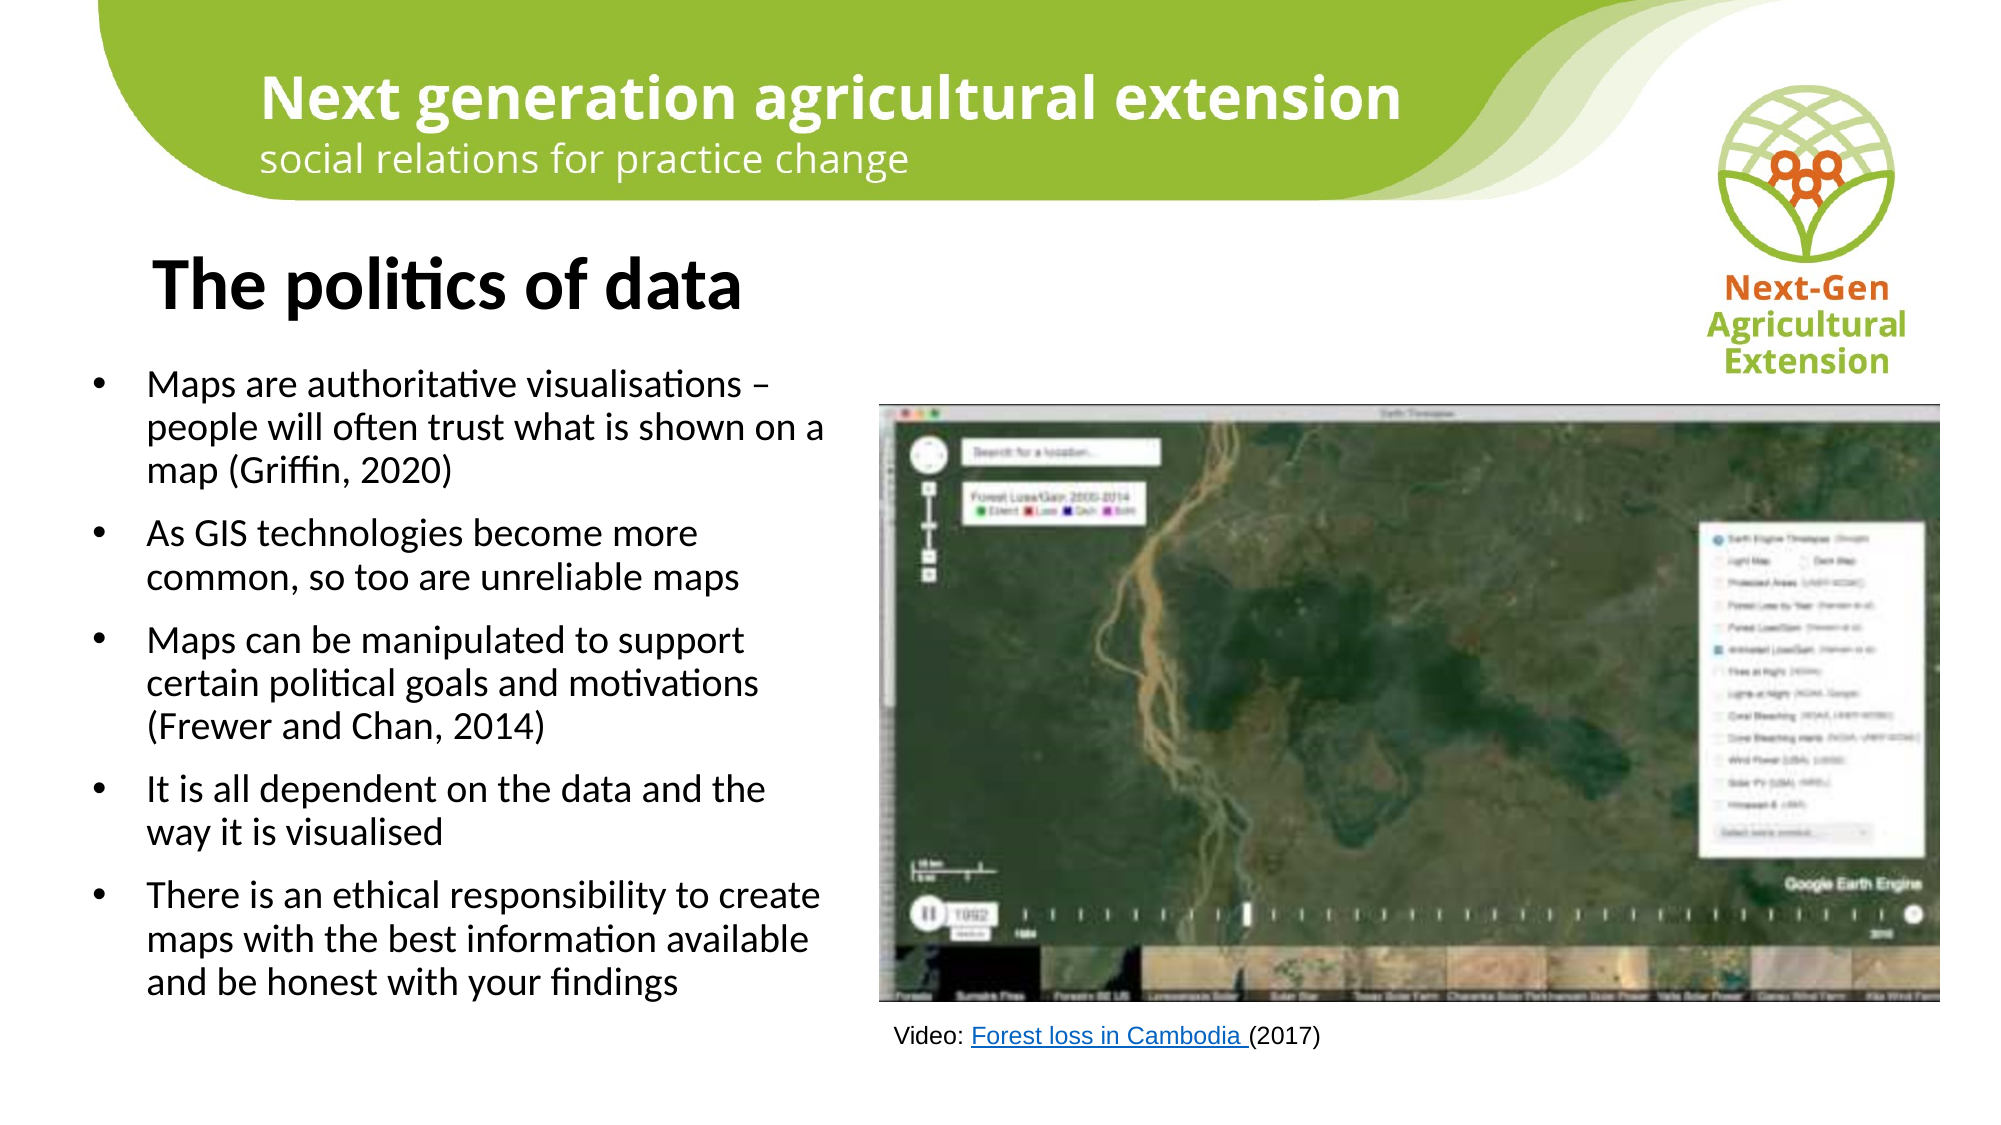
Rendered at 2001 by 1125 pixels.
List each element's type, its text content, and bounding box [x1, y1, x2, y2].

picture [0, 0, 2000, 431]
text_box Video: Forest loss in Cambodia (2017) [878, 1012, 1405, 1058]
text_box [878, 402, 1941, 1003]
text_box Maps are authoritative visualisations – people will often trust what is shown on a map (Griffin, 2020) As GIS technologies become more common, so too are unreliable maps Maps can be manipulated to support certain political goals and motivations (Frewer and Chan, 2014) It is all dependent on the data and the way it is visualised There is an ethical responsibility to create maps with the best information available and be honest with your findings [59, 442, 842, 1051]
